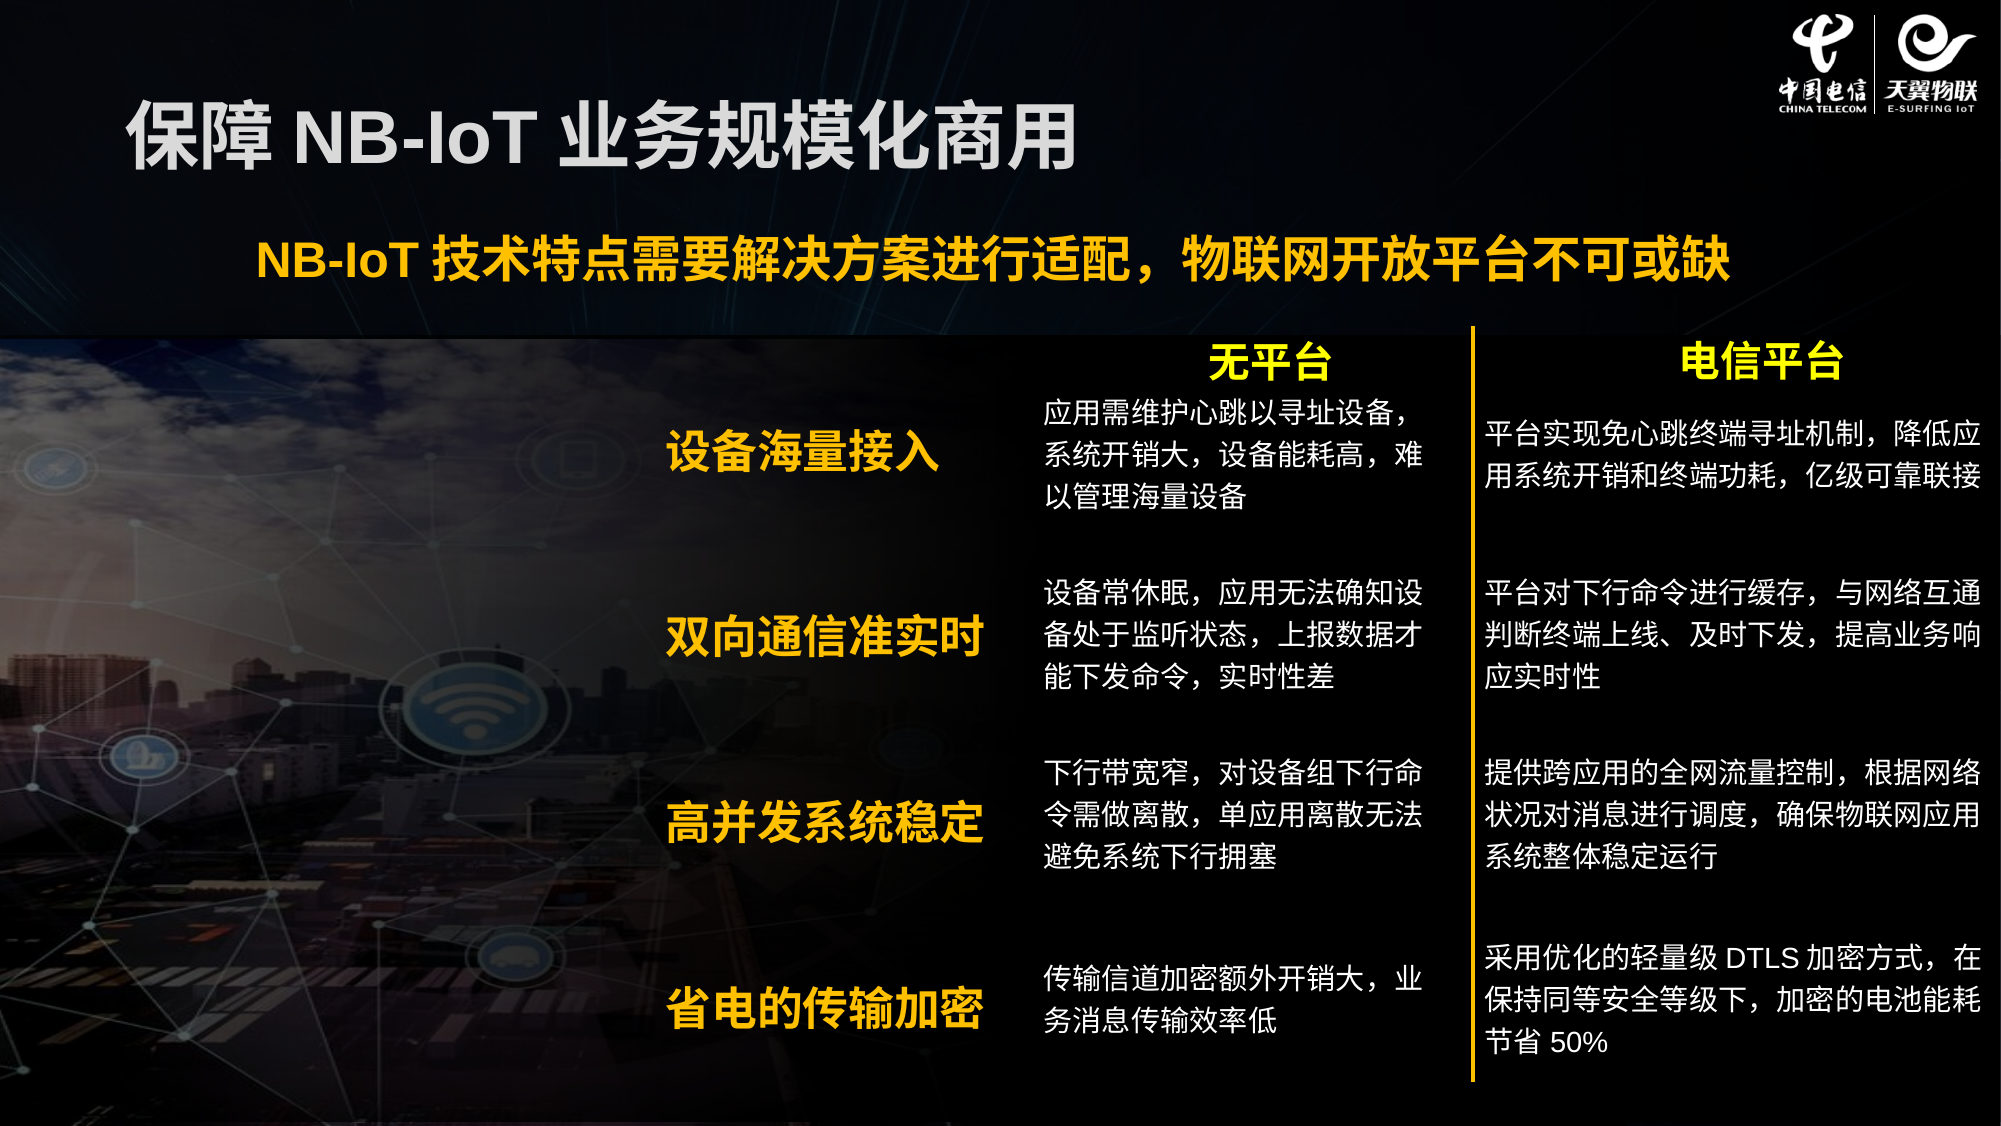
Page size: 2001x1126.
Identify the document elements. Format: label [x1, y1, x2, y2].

text_box [1779, 14, 1977, 114]
text_box [657, 293, 2001, 1083]
picture [0, 0, 2001, 335]
text_box [0, 335, 2001, 1126]
